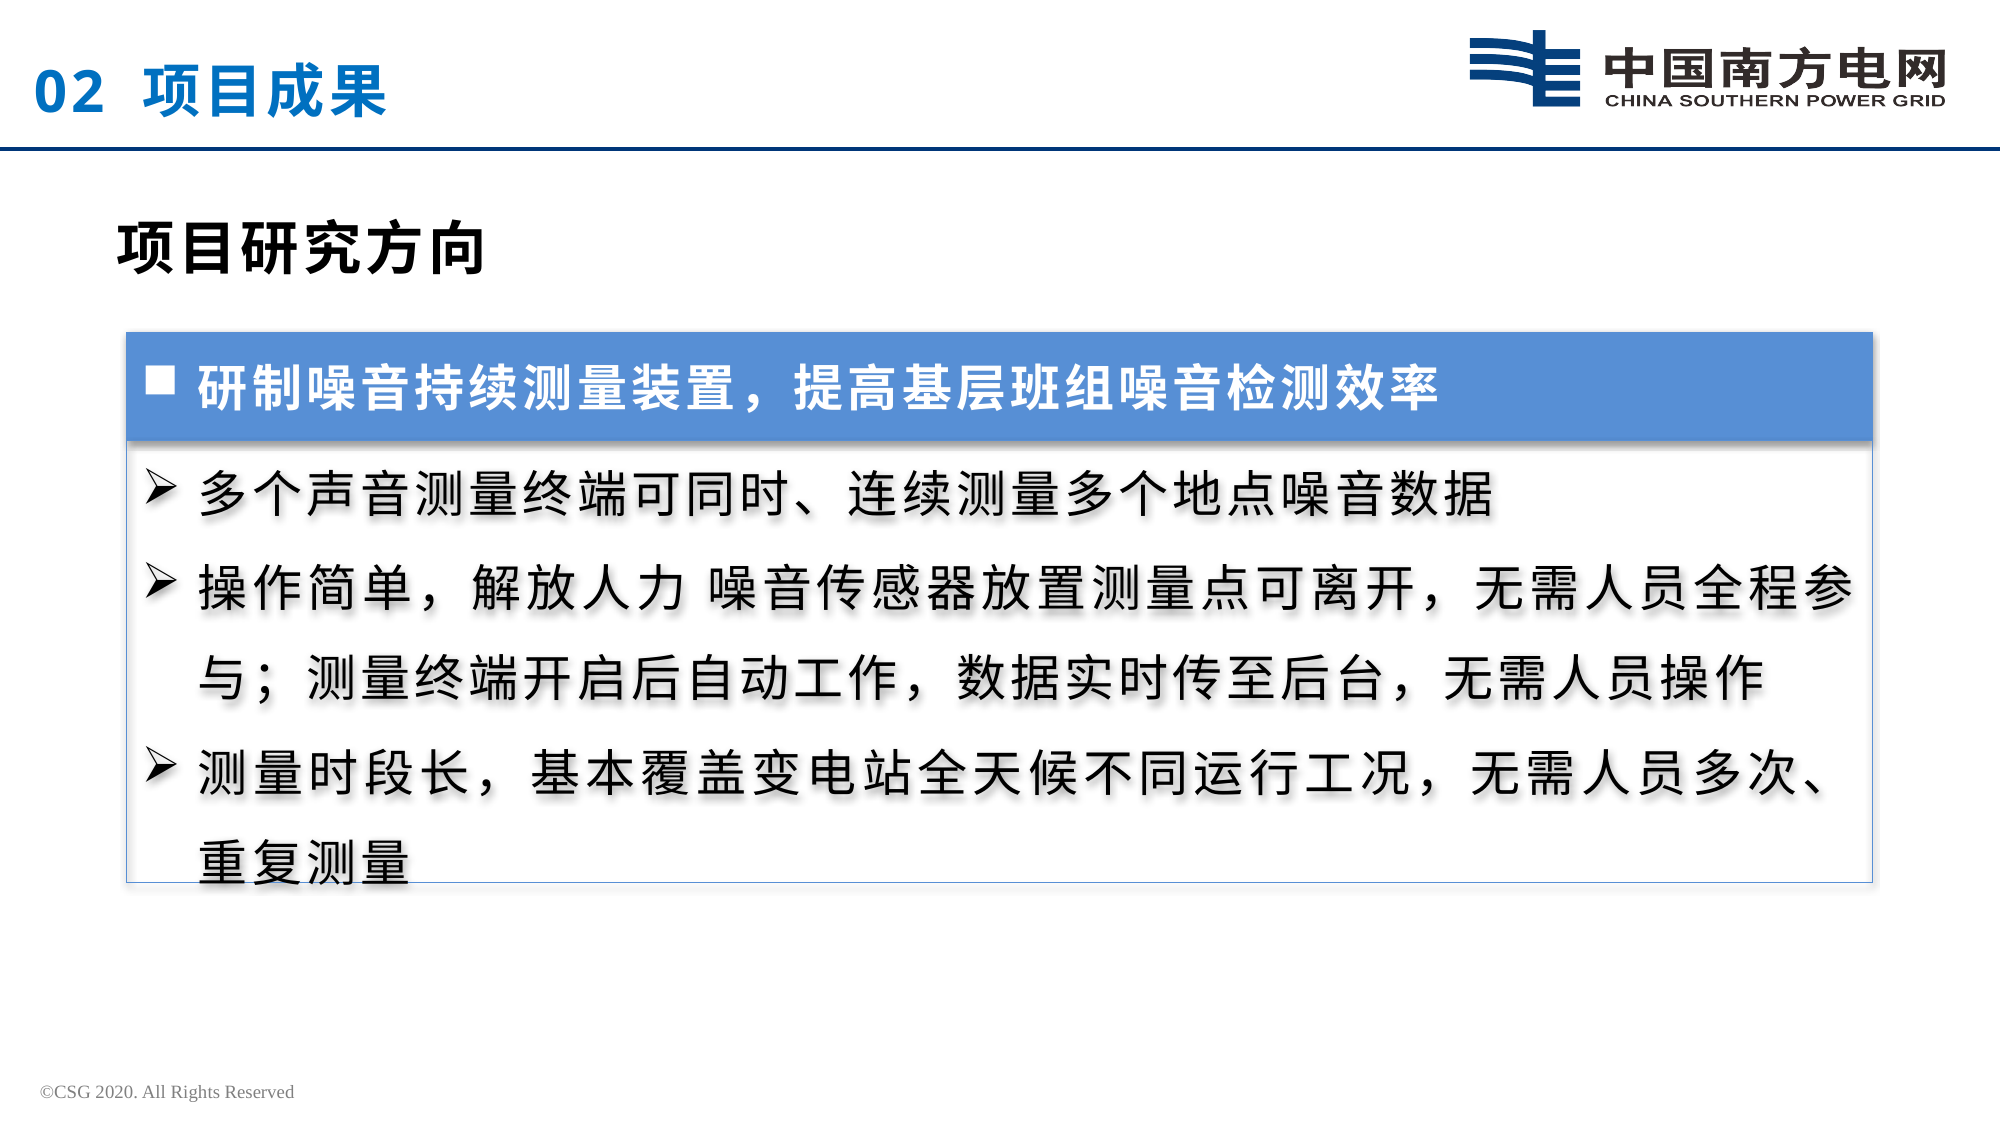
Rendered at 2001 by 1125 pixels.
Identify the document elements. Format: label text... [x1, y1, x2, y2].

text_box 02 项目成果 [19, 46, 965, 131]
text_box 项目研究方向 [101, 168, 1896, 289]
text_box 研制噪音持续测量装置，提高基层班组噪音检测效率 [126, 332, 1873, 440]
picture [1469, 30, 1947, 119]
text_box 多个声音测量终端可同时、连续测量多个地点噪音数据 操作简单，解放人力 噪音传感器放置测量点可离开，无需人员全程参与；测量终端开启后自动工作，数据实时传至后台，无需人员操作 测量时段长，基本覆盖变电站全天候不同运行工况，无需人员多次、重复测量 [126, 440, 1873, 883]
